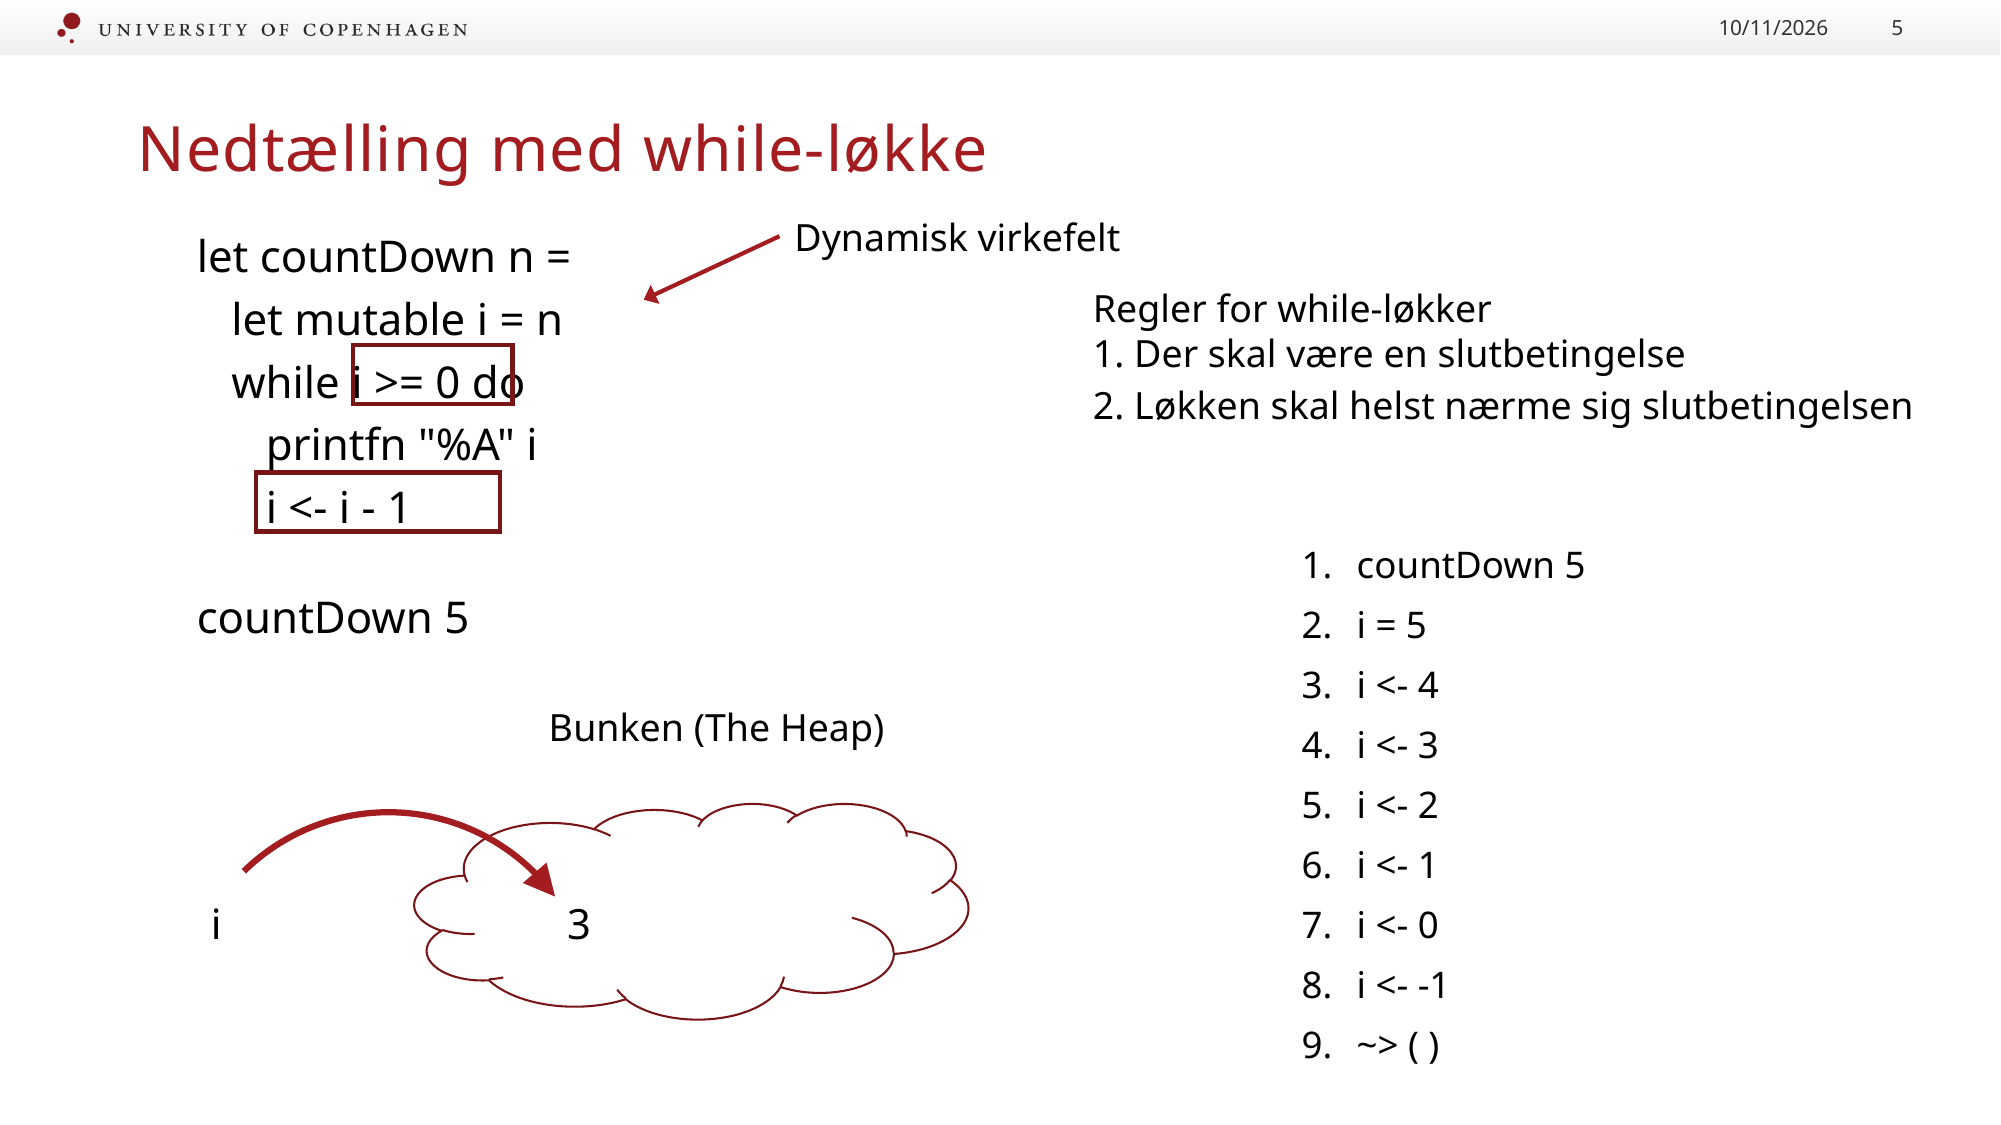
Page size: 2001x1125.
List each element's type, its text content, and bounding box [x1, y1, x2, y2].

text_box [181, 696, 969, 1125]
picture [92, 15, 475, 42]
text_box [643, 236, 790, 300]
text_box Nedtælling med while-løkke [137, 108, 1863, 278]
text_box [352, 344, 514, 405]
slide_number 5 [1840, 14, 1904, 43]
text_box countDown 5 i = 5 i <- 4 i <- 3 i <- 2 i <- 1 i <- 0 i <- -1 ~> ( ) [1286, 539, 2000, 1080]
text_box [255, 471, 501, 532]
text_box let countDown n = let mutable i = n while i >= 0 do printfn "%A" i i <- i - 1 countDown 5 [181, 227, 862, 655]
text_box 2. Løkken skal helst nærme sig slutbetingelsen [1078, 374, 2000, 435]
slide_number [1694, 14, 1829, 43]
text_box Regler for while-løkker 1. Der skal være en slutbetingelse [1078, 277, 2000, 374]
text_box Dynamisk virkefelt [779, 206, 1136, 266]
